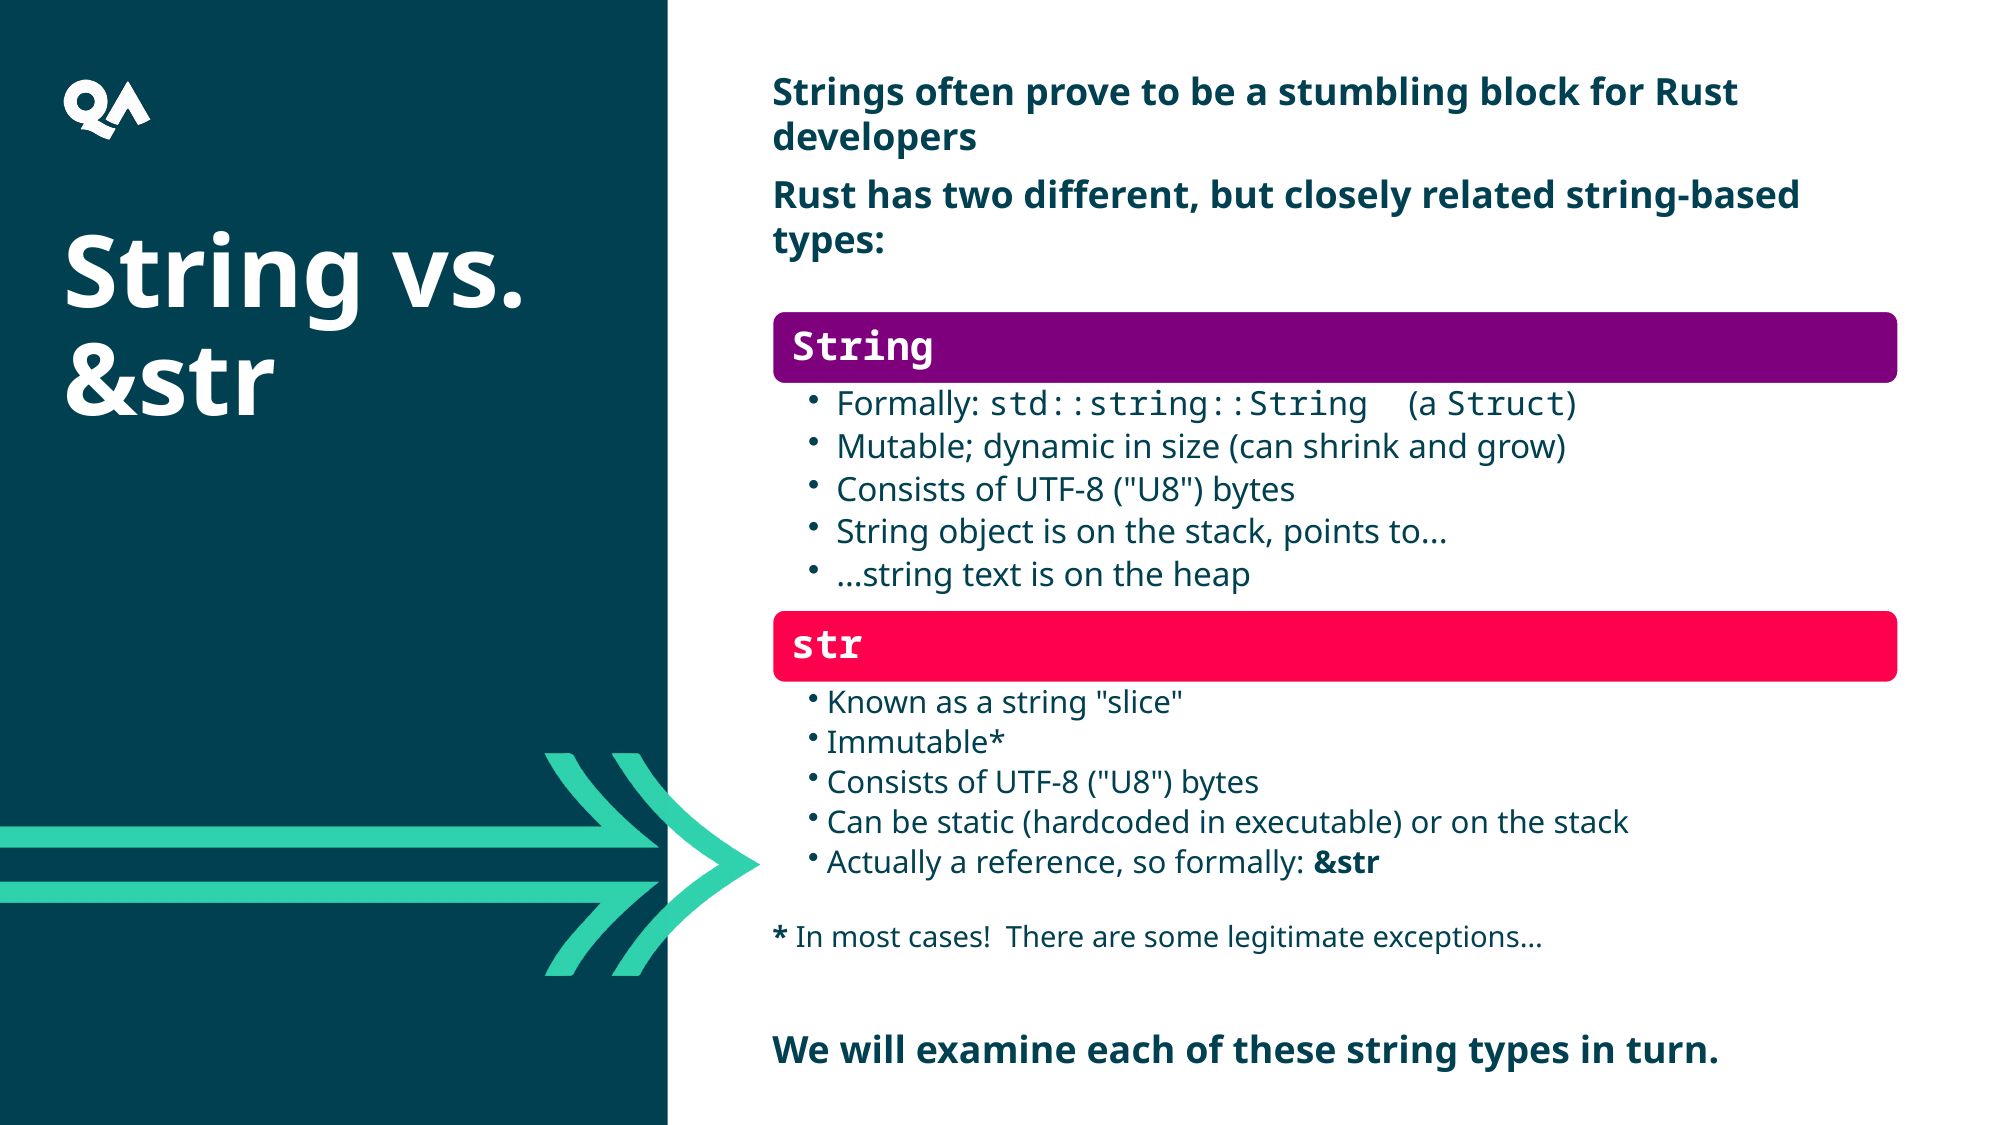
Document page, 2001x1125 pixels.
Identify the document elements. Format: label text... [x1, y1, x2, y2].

picture [107, 83, 149, 124]
picture [64, 80, 114, 139]
picture [0, 882, 657, 975]
picture [613, 727, 775, 995]
list Strings often prove to be a stumbling block for Rust developers Rust has two different, but closely related string-based types: * In most cases! There are some legitimate exceptions… We will examine each of these string types in turn. [772, 67, 1920, 896]
picture [0, 754, 657, 847]
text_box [772, 310, 1899, 896]
list String vs. &str [63, 221, 628, 673]
